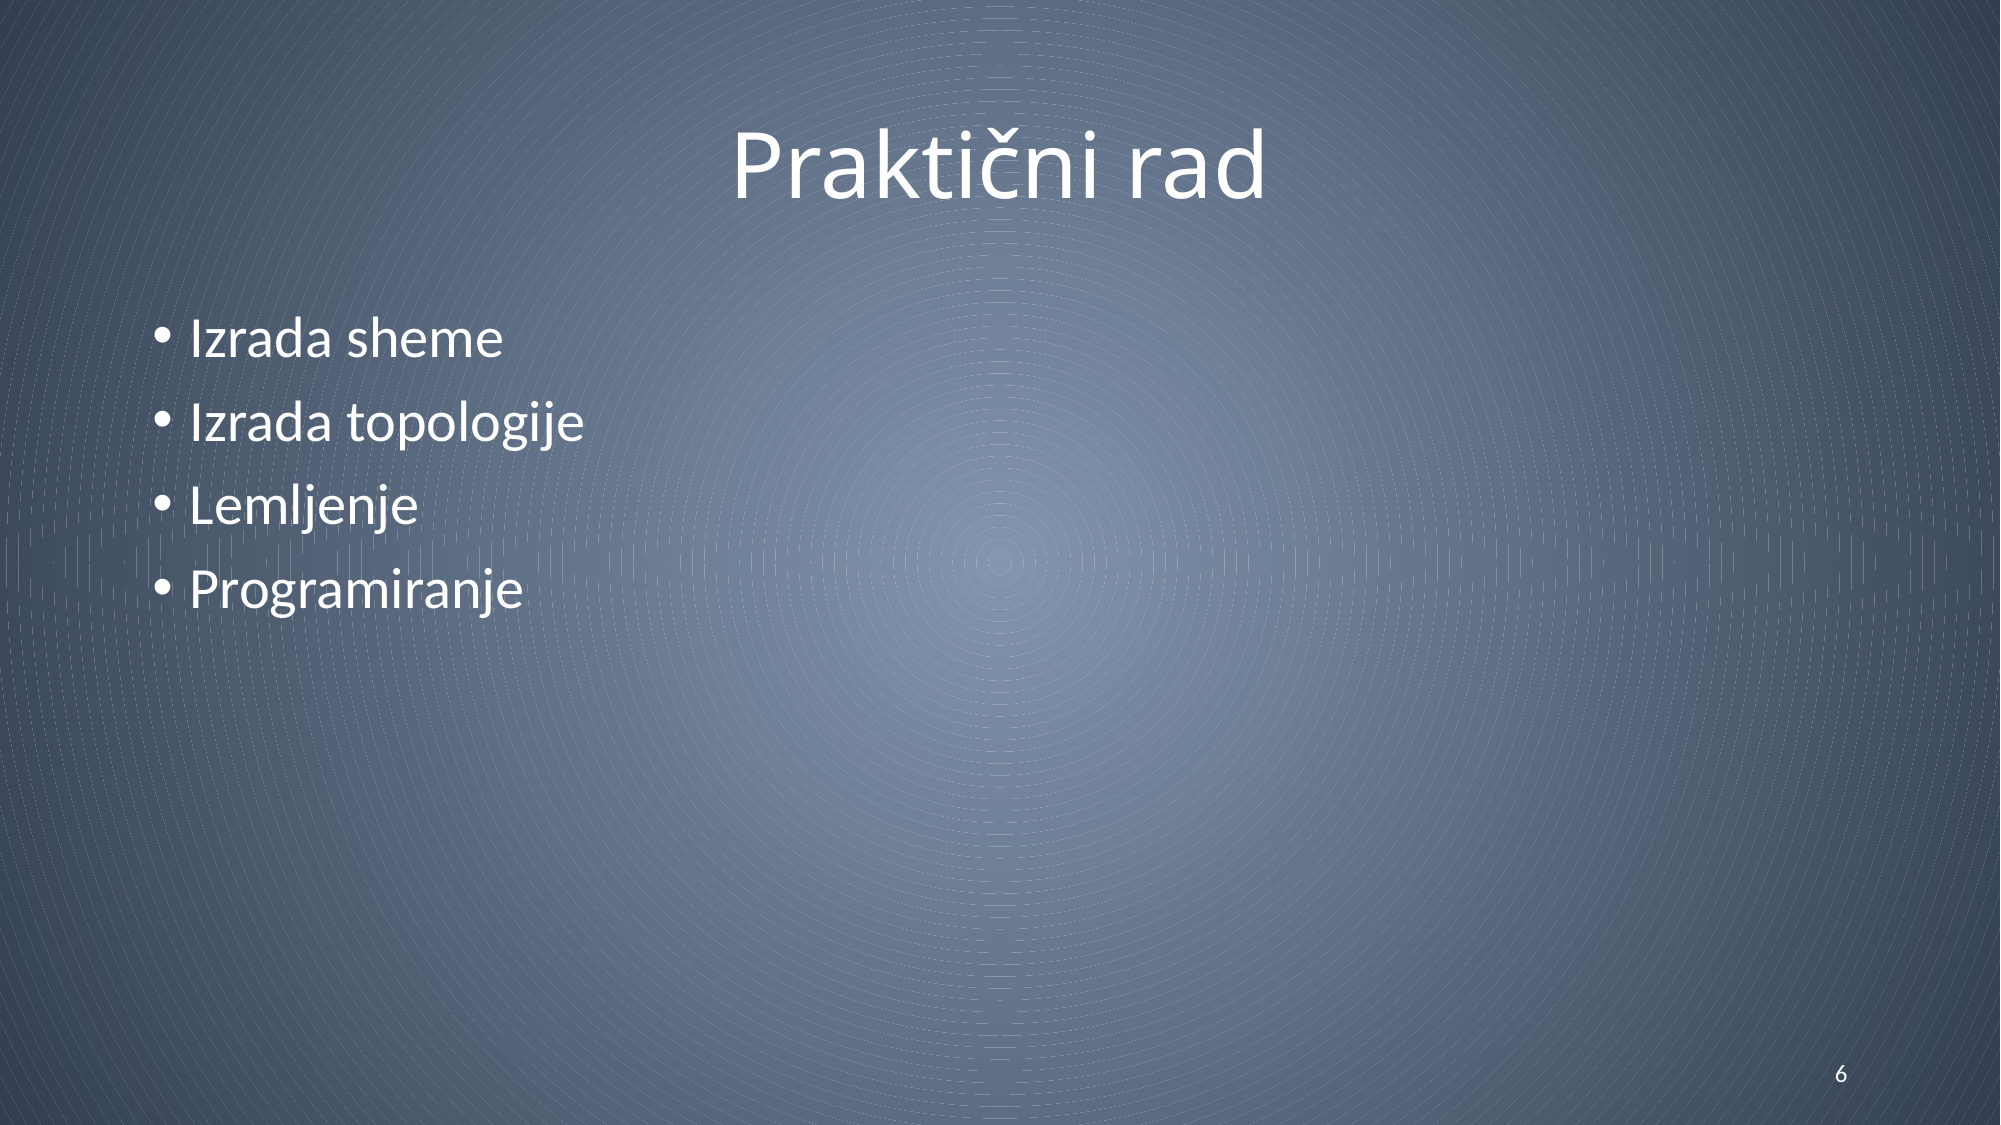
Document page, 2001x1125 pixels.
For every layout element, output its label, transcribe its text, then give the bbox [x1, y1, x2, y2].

slide_number 6 [1412, 1042, 1863, 1103]
title Praktični rad [137, 59, 1863, 278]
list Izrada sheme Izrada topologije Lemljenje Programiranje [137, 299, 1863, 1014]
